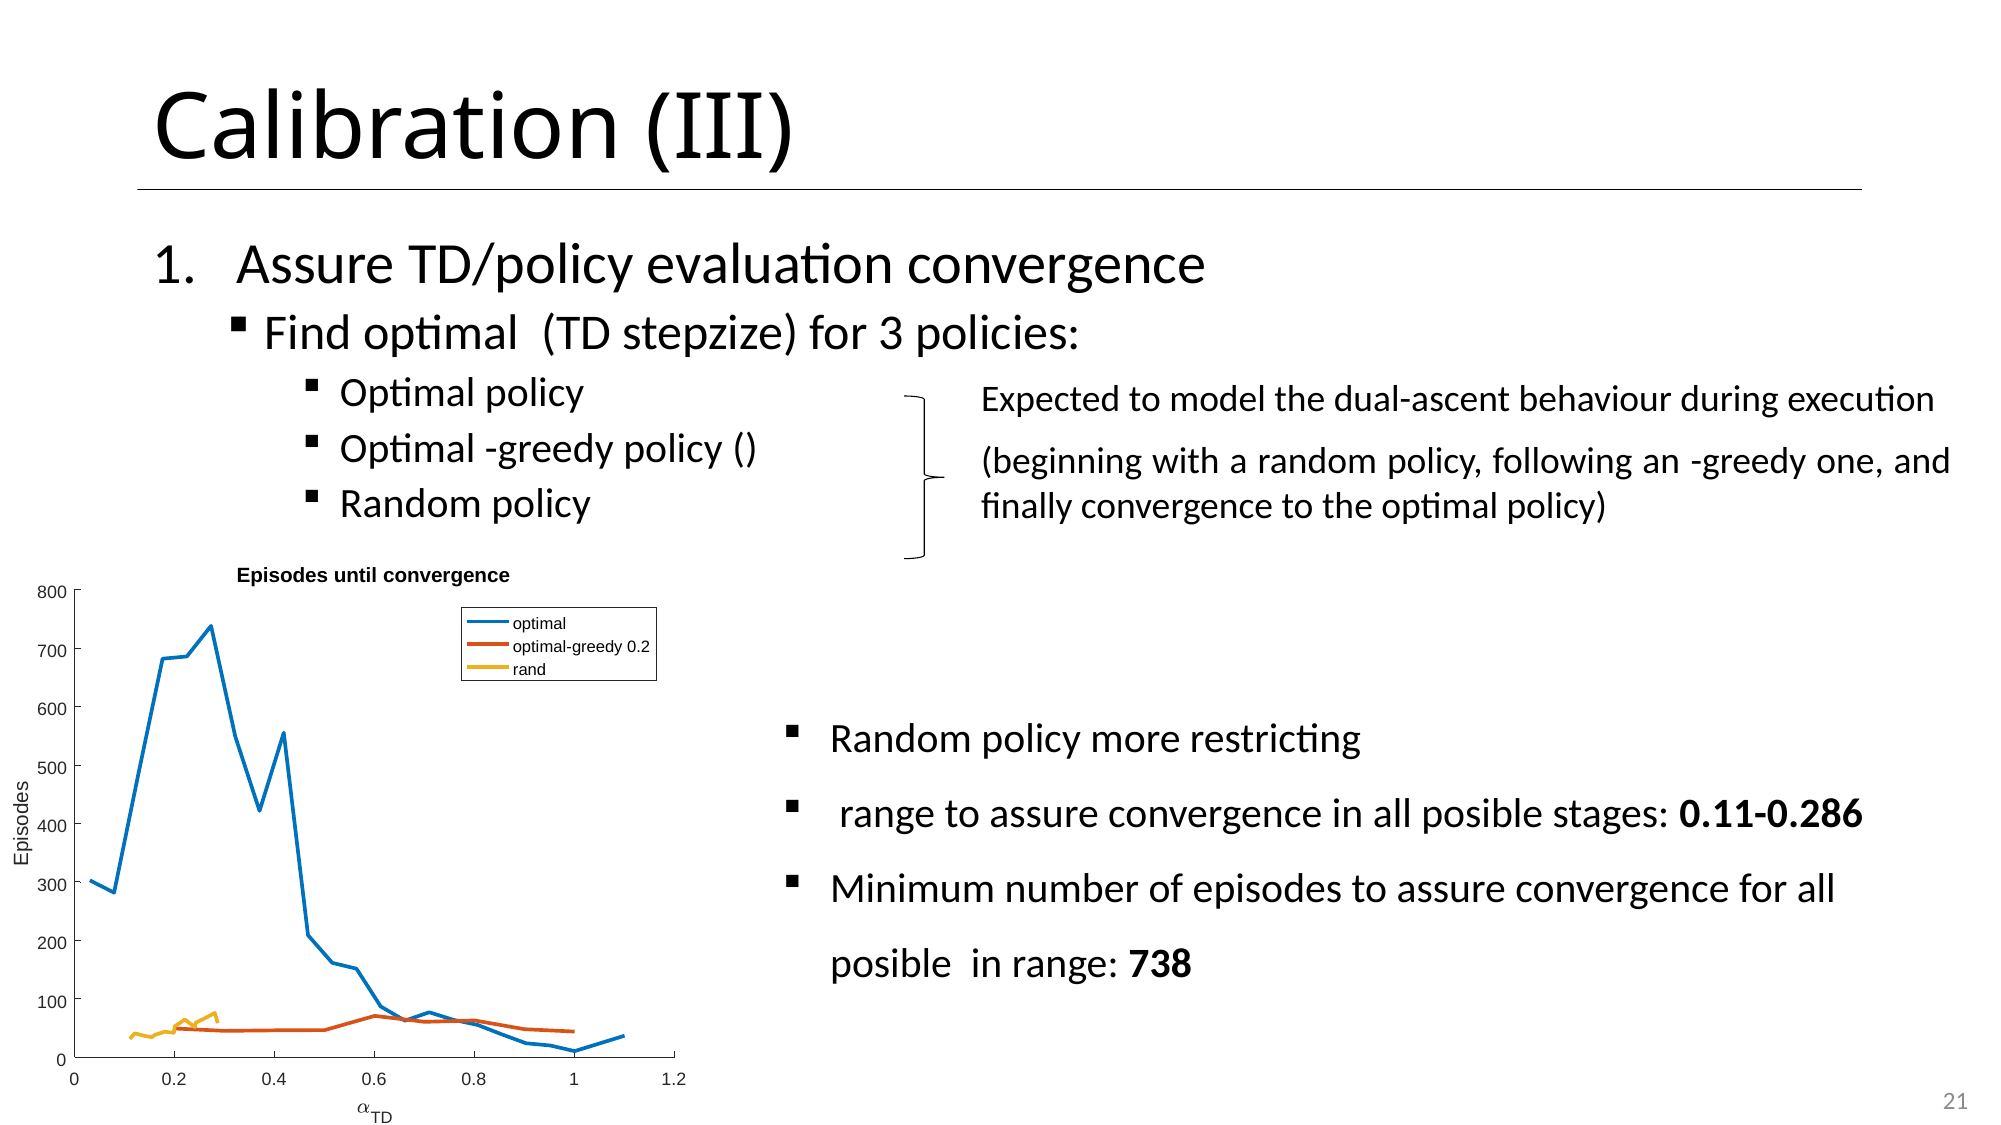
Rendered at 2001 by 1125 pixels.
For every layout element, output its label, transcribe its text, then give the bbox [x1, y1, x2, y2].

text_box [904, 395, 945, 560]
picture [0, 546, 747, 1125]
slide_number 21 [1533, 1069, 1984, 1125]
title Calibration (III) [137, 19, 1863, 238]
